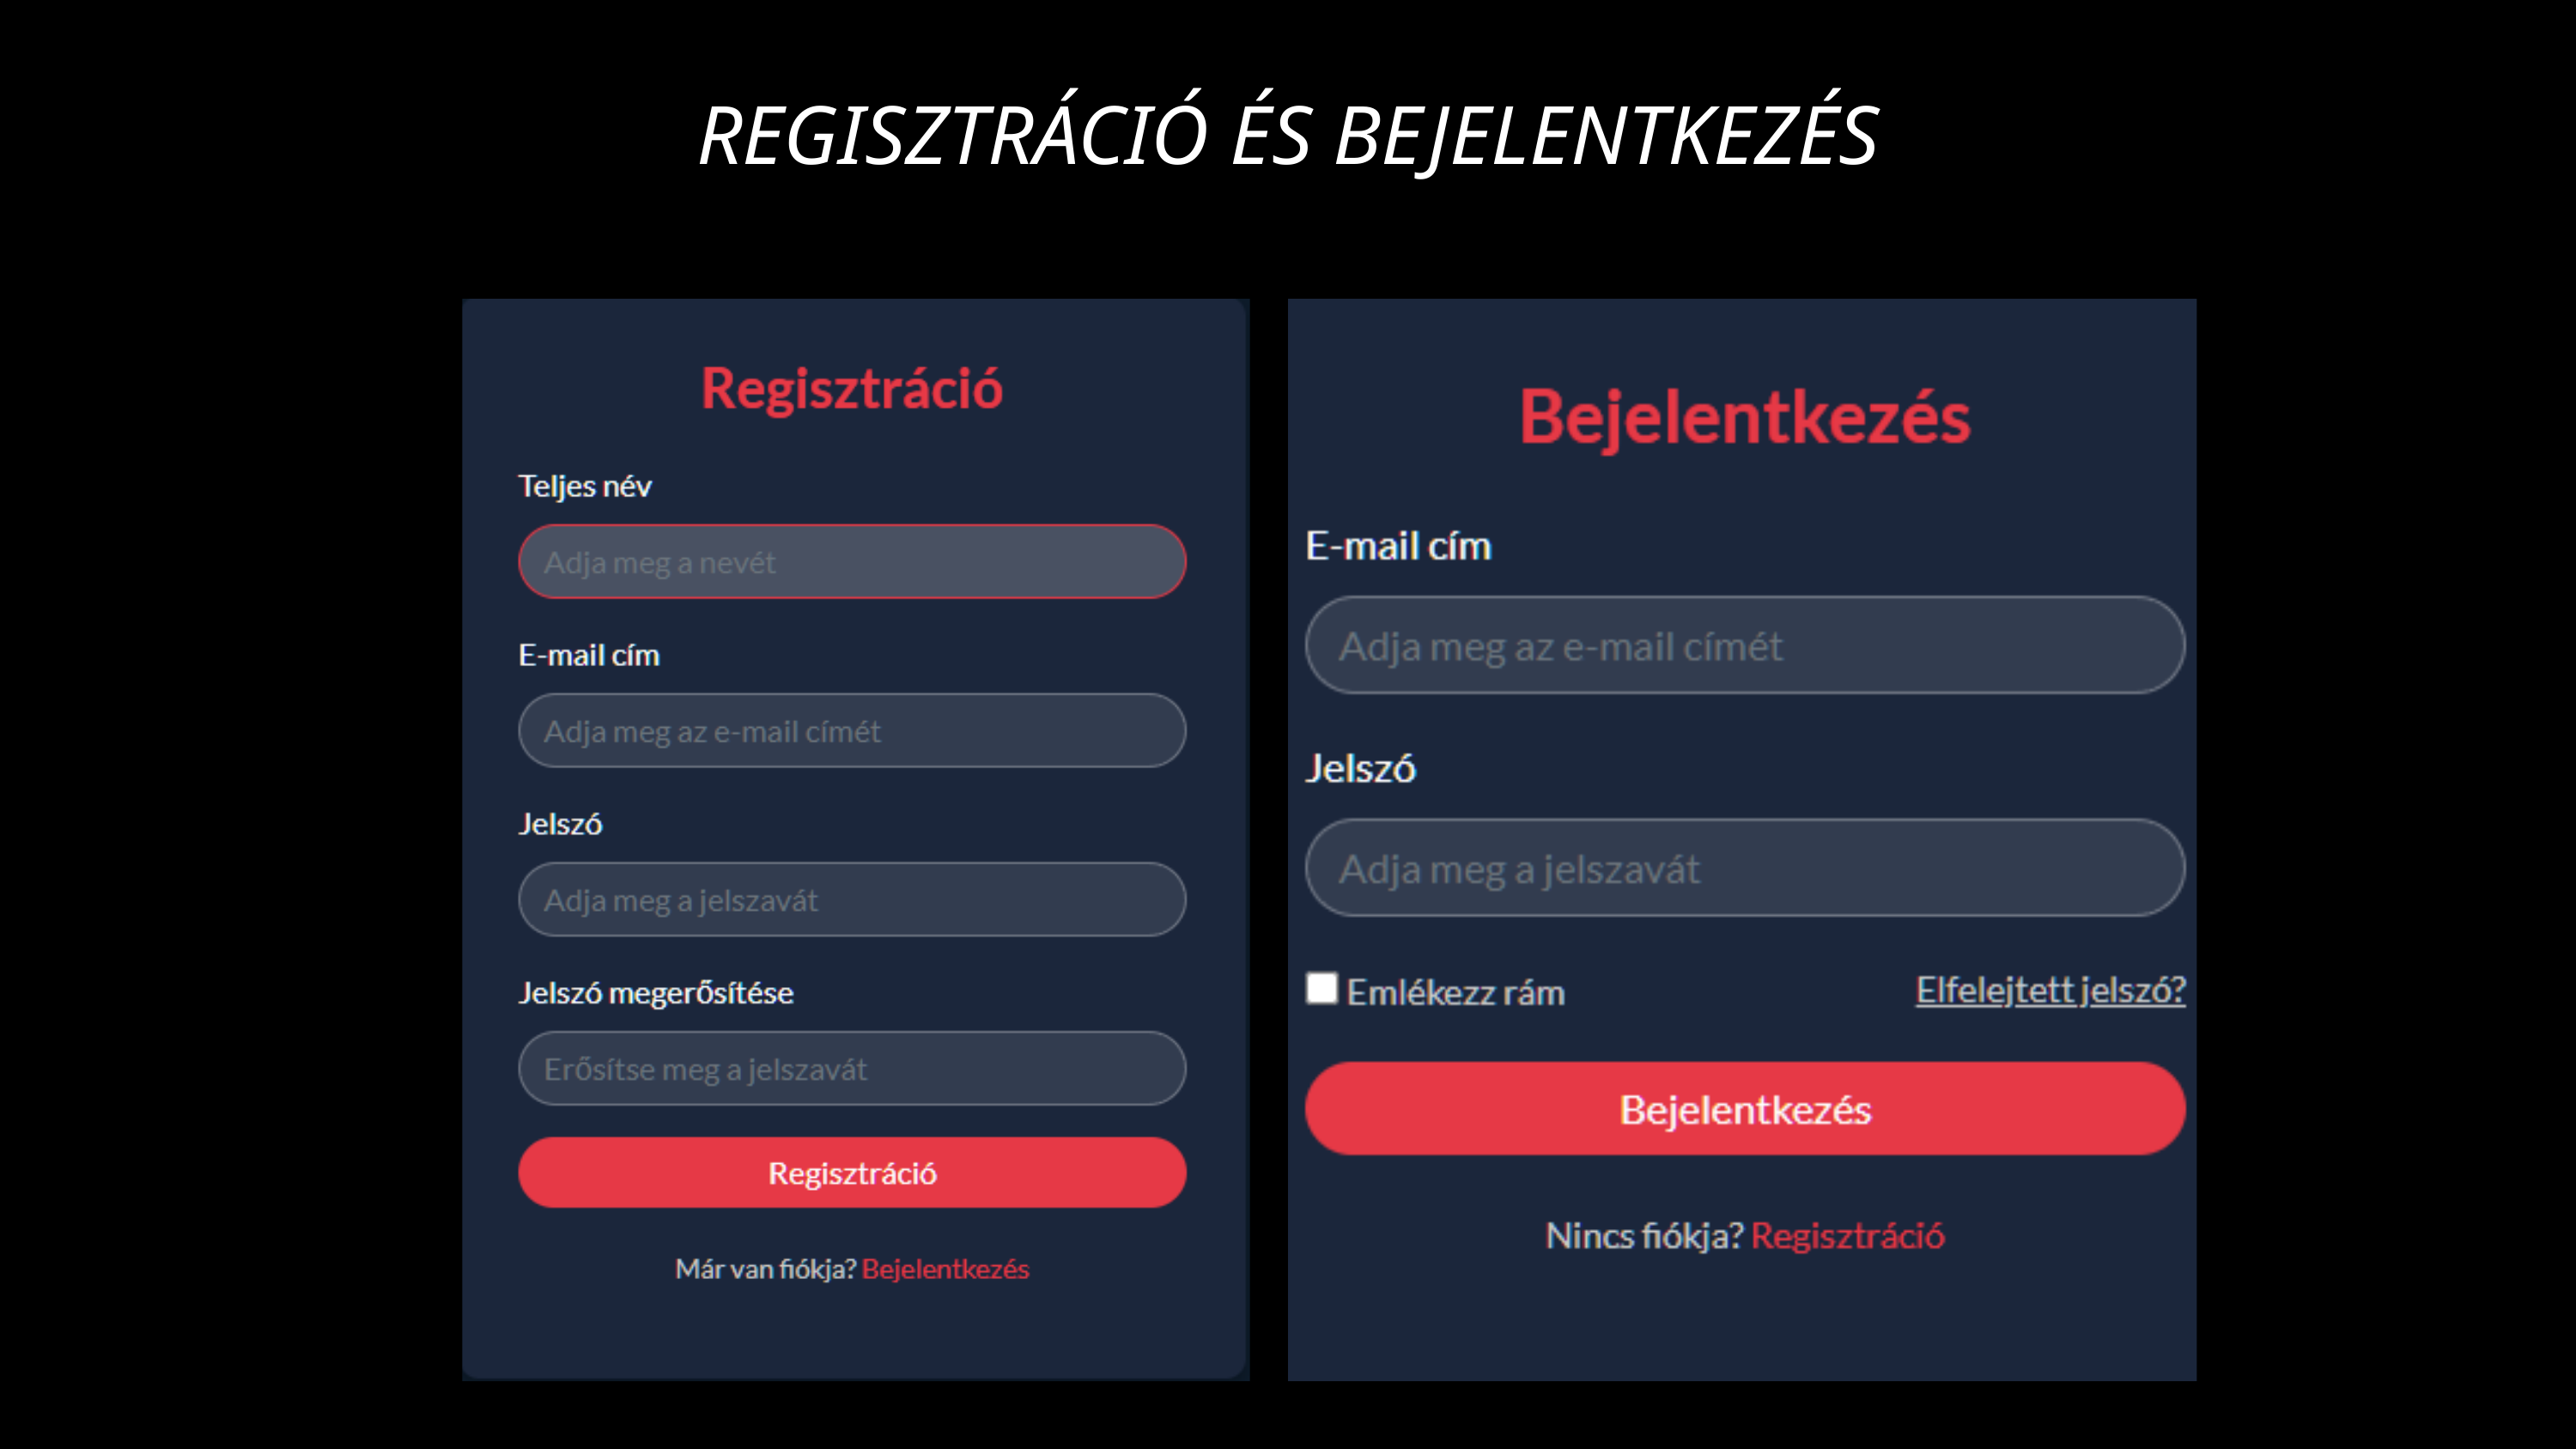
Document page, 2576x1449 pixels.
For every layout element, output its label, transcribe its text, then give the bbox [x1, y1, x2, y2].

text_box [462, 299, 1250, 1381]
text_box [1288, 299, 2197, 1381]
text_box REGISZTRÁCIÓ ÉS BEJELENTKEZÉS [515, 67, 2061, 180]
